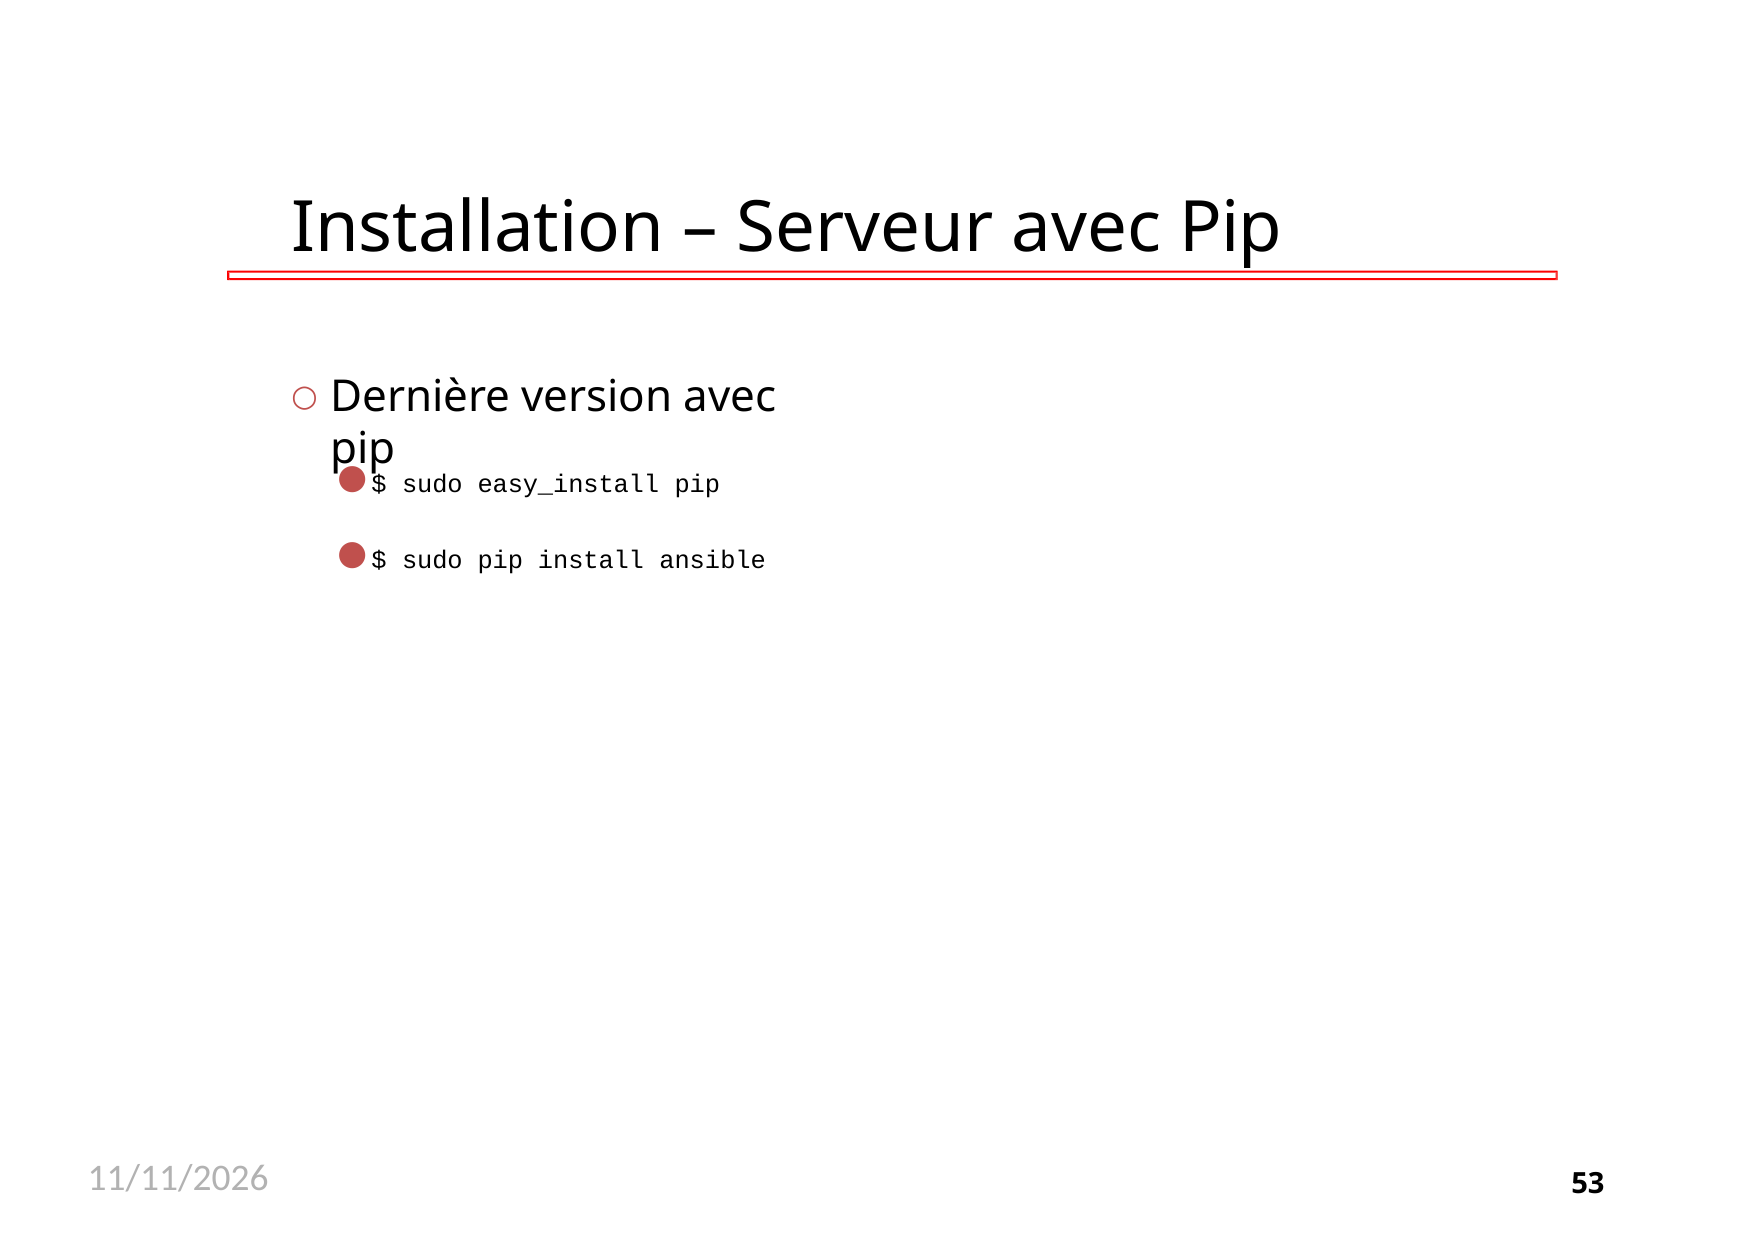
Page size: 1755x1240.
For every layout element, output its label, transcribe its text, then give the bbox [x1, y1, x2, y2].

text_box Dernière version avec pip [328, 365, 837, 473]
slide_number 53 [1567, 1164, 1715, 1215]
text_box ○ [289, 374, 312, 413]
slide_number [87, 1152, 492, 1215]
title Installation – Serveur avec Pip [289, 117, 1392, 327]
text_box $ sudo easy_install pip $ sudo pip install ansible [335, 447, 830, 578]
